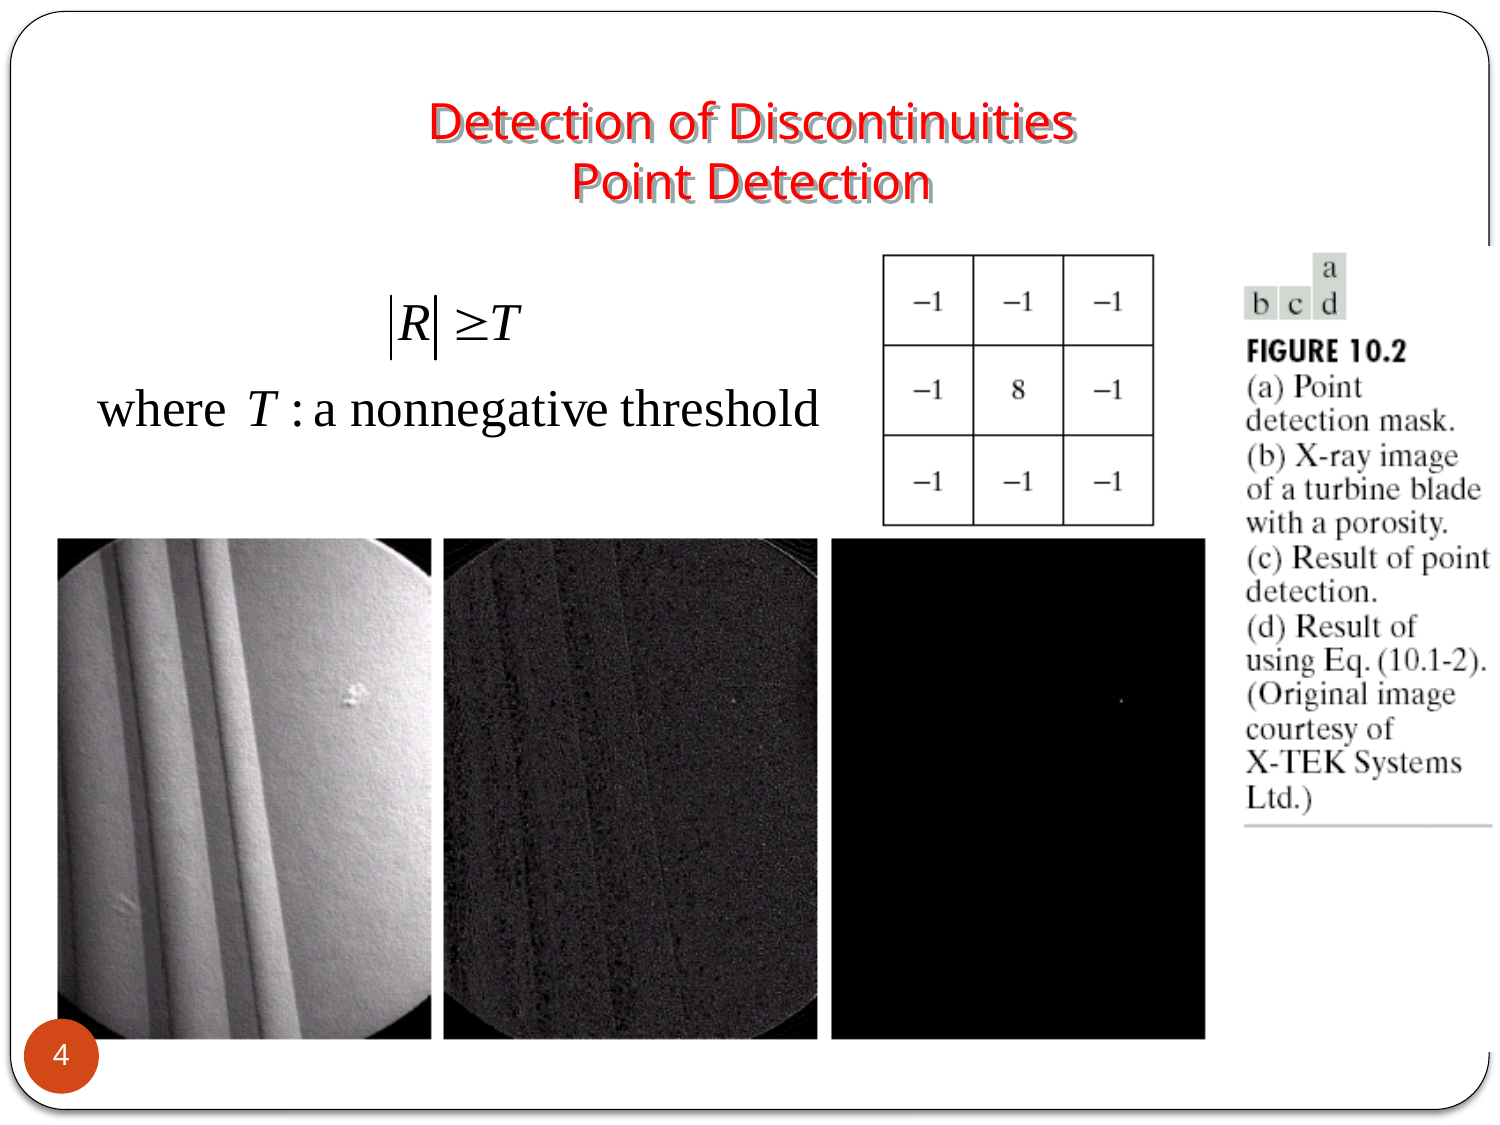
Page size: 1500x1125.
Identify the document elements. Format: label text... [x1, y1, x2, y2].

text_box Detection of Discontinuities Point Detection [412, 81, 1091, 217]
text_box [88, 282, 830, 452]
slide_number 4 [23, 1028, 99, 1094]
picture [41, 246, 1500, 1053]
